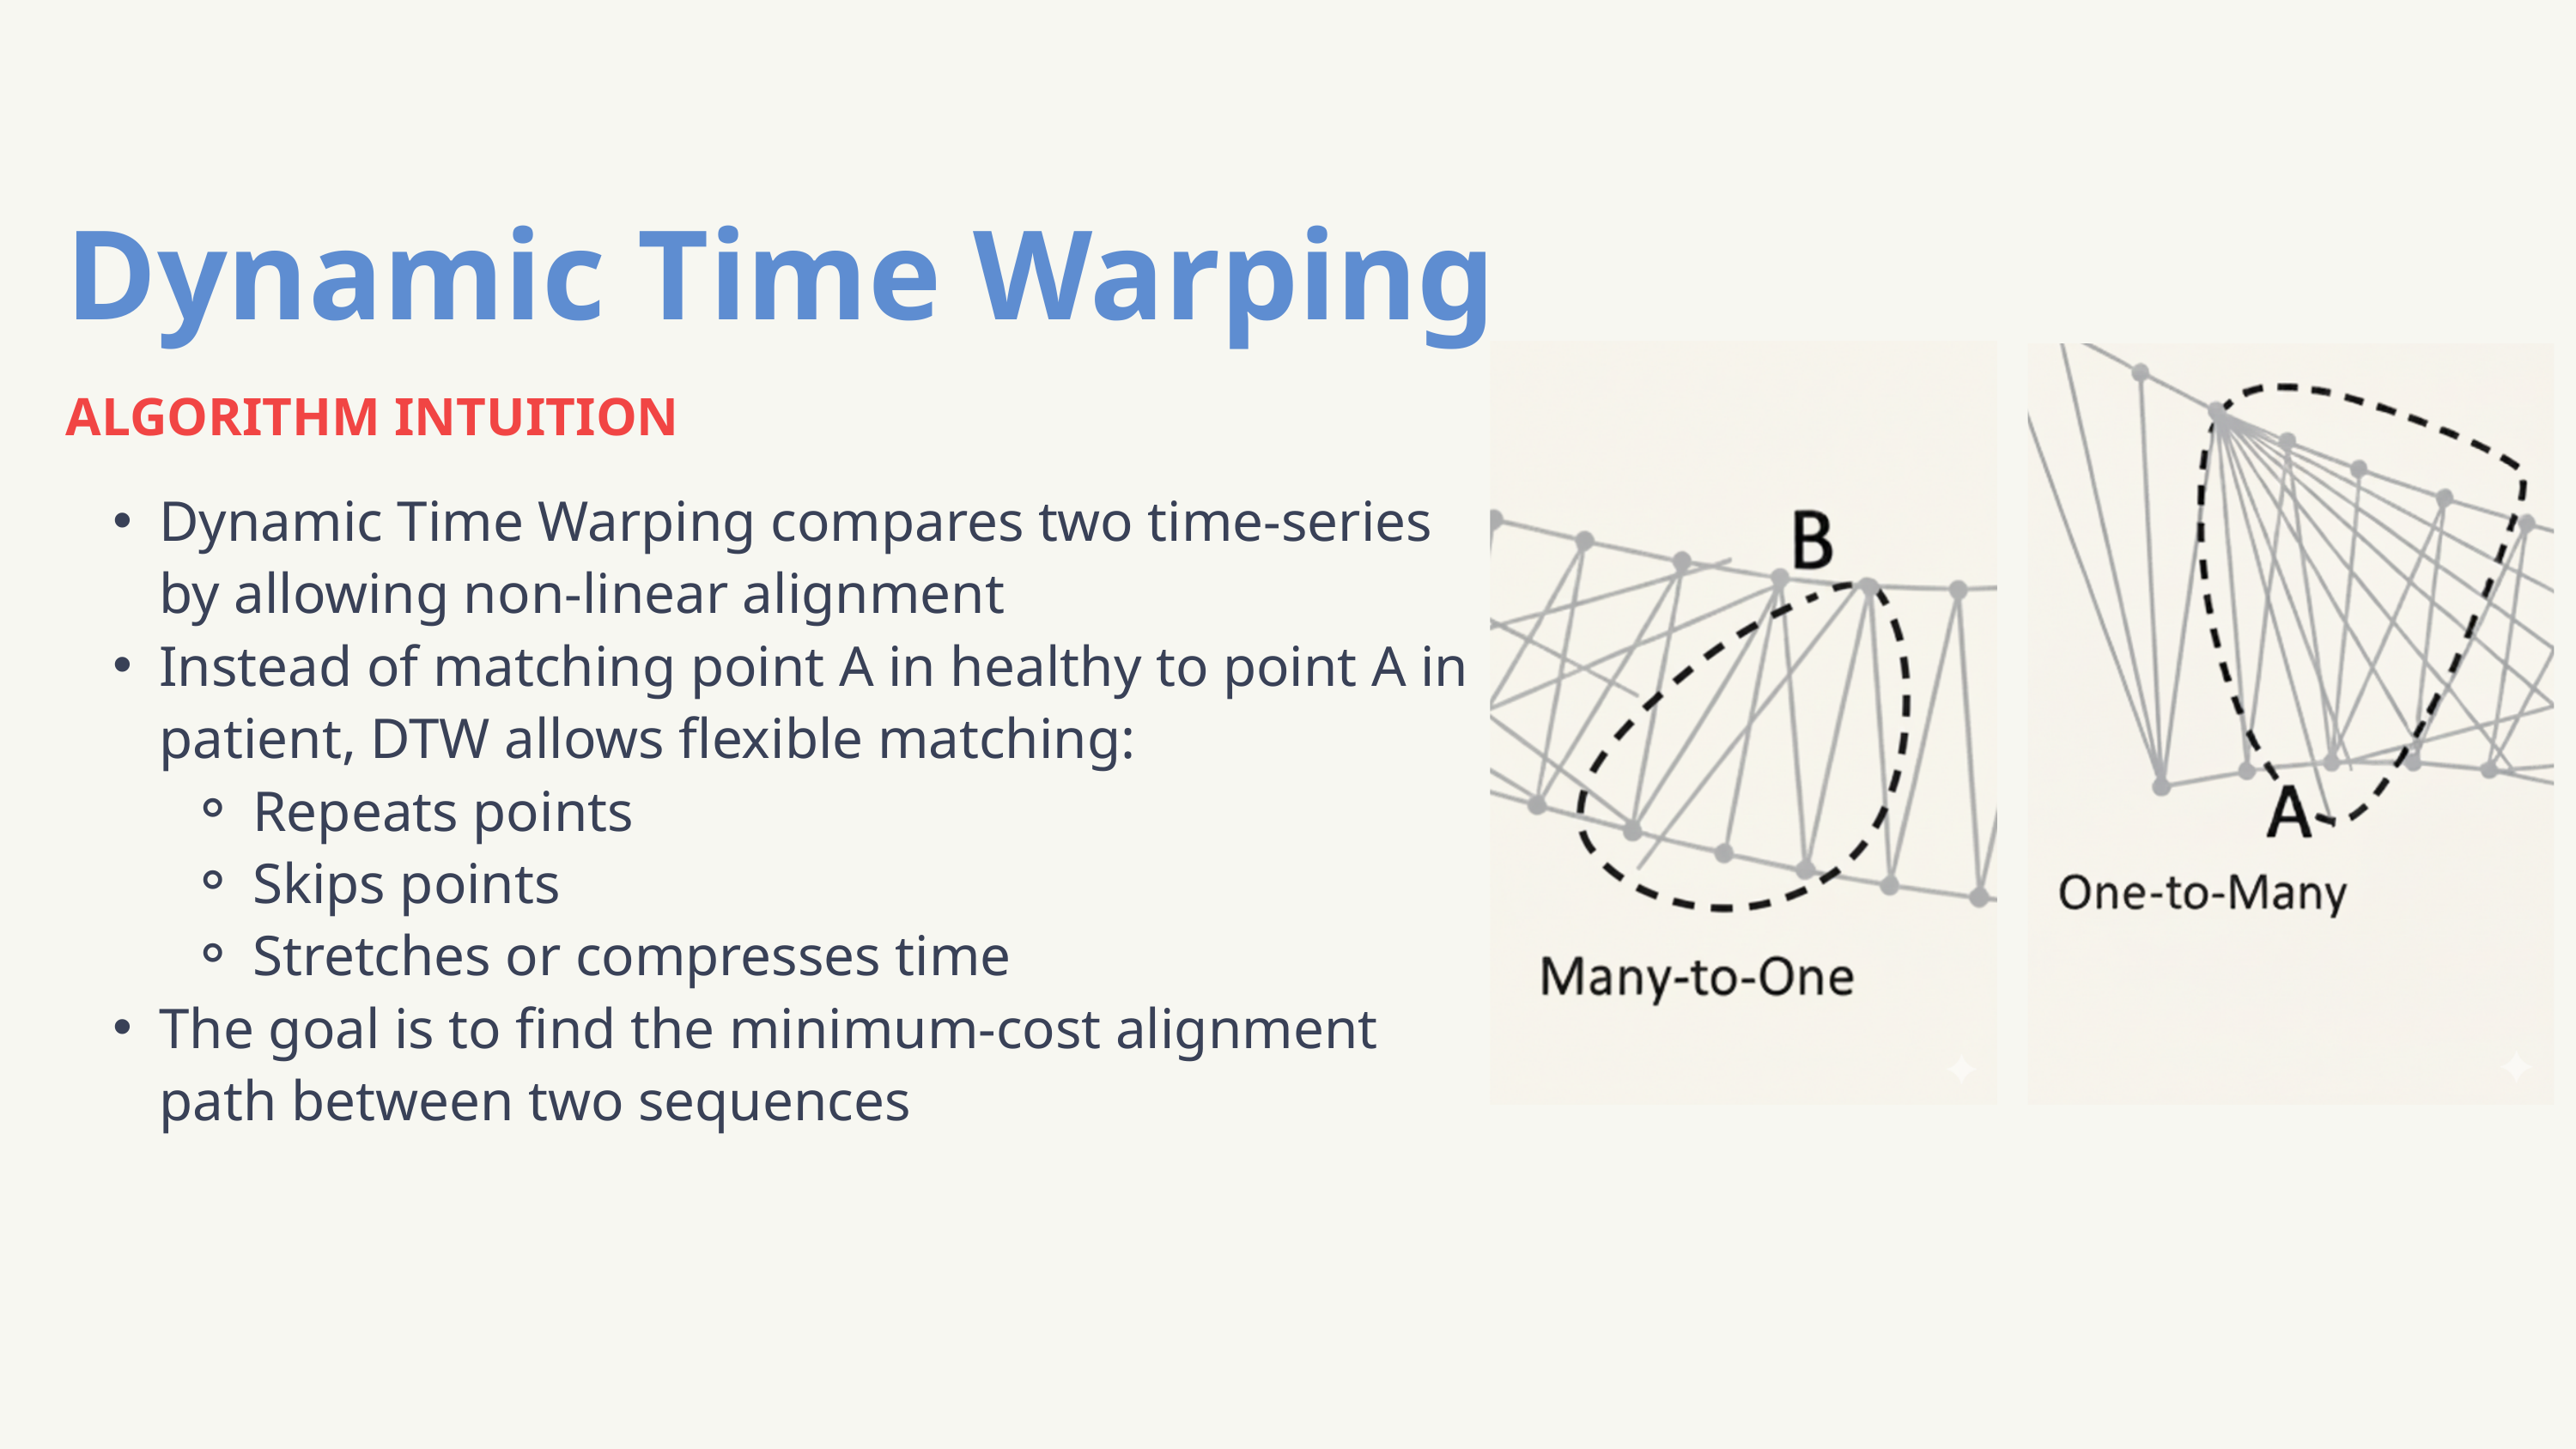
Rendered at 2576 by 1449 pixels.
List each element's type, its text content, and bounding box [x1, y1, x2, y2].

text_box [65, 207, 2090, 442]
text_box [1490, 452, 1997, 1105]
text_box [2027, 343, 2555, 1105]
text_box Dynamic Time Warping compares two time-series by allowing non-linear alignment Instead of matching point A in healthy to point A in patient, DTW allows flexible matching: Repeats points Skips points Stretches or compresses time The goal is to find the minimum-cost alignment path between two sequences [65, 480, 1491, 1204]
